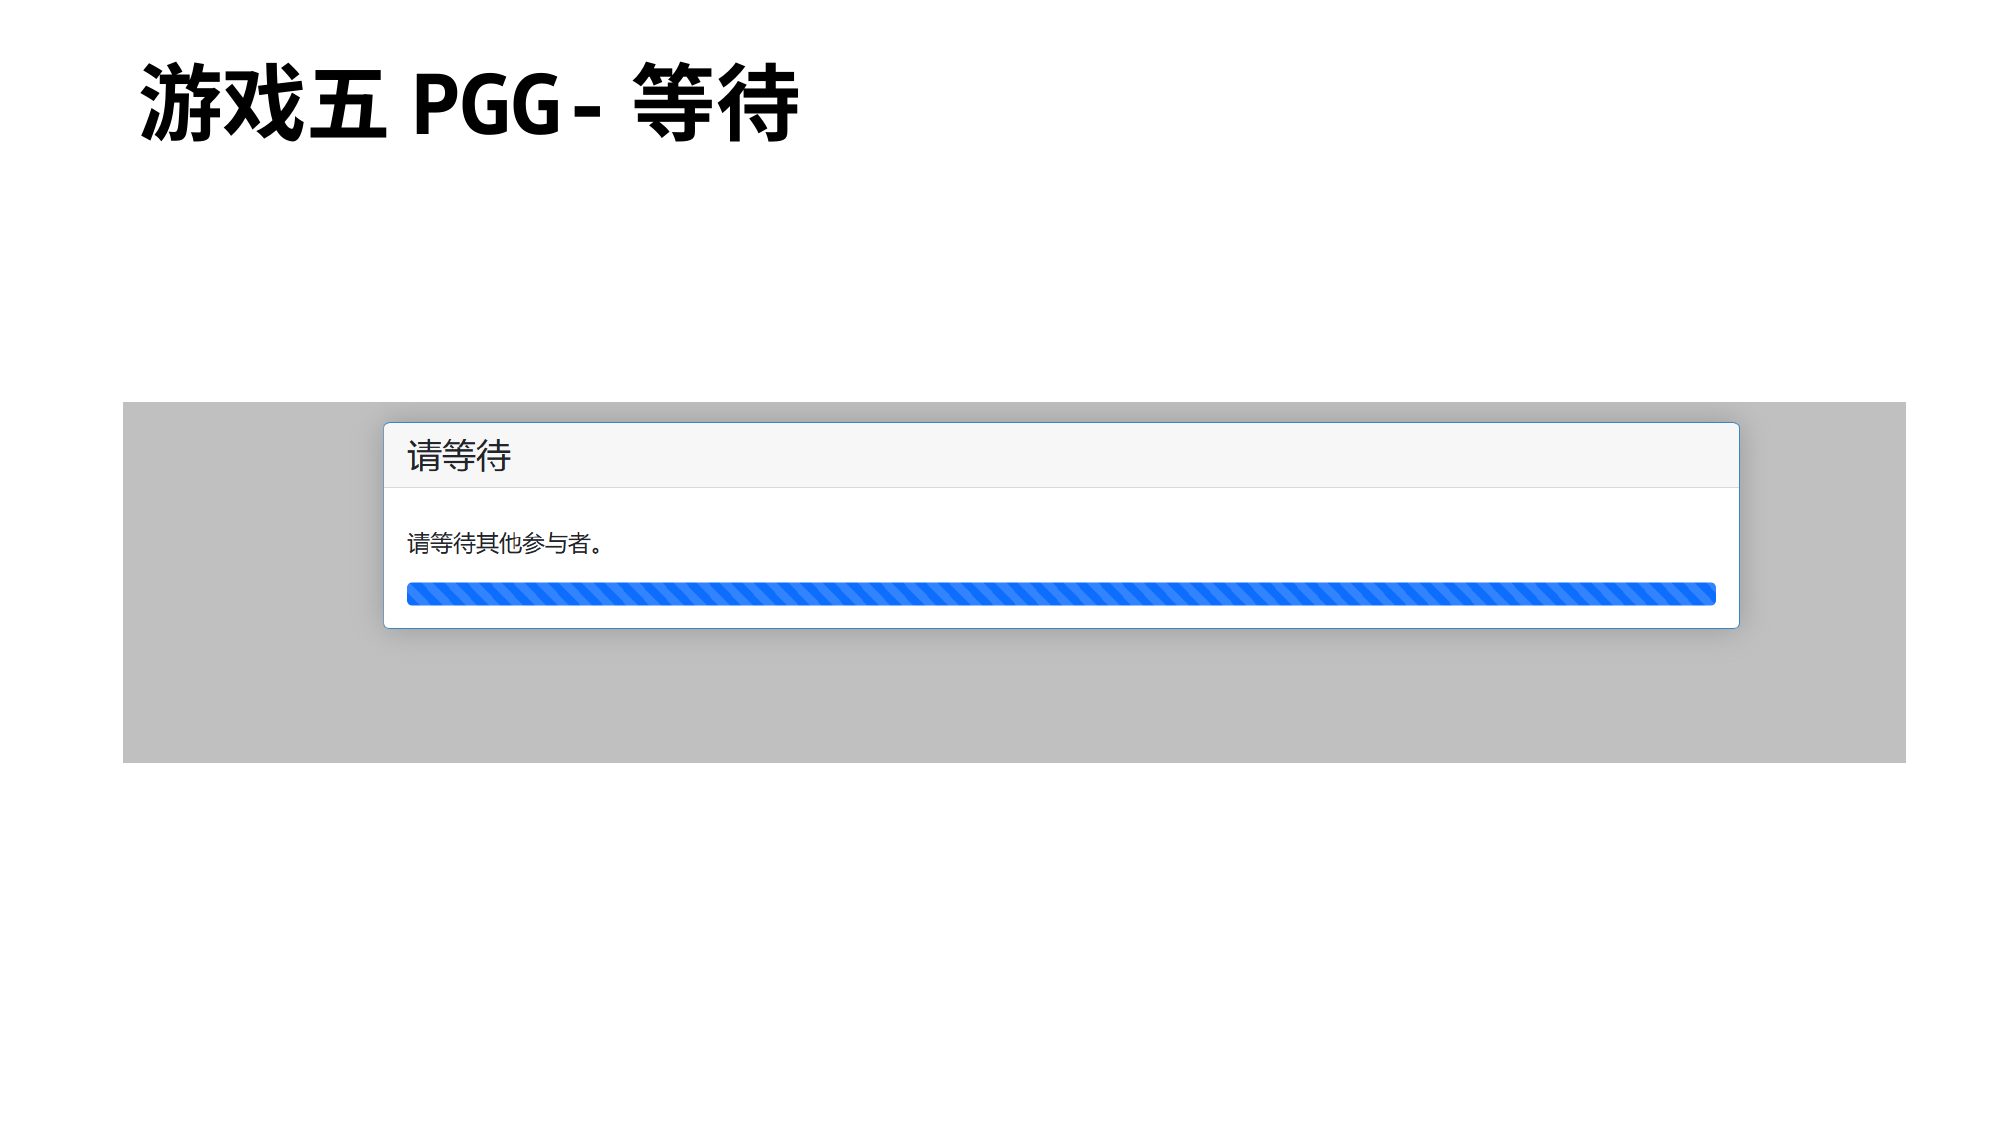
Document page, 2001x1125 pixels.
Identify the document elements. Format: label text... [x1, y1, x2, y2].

title 游戏五PGG-等待 [123, 53, 1522, 161]
picture [122, 402, 1907, 764]
